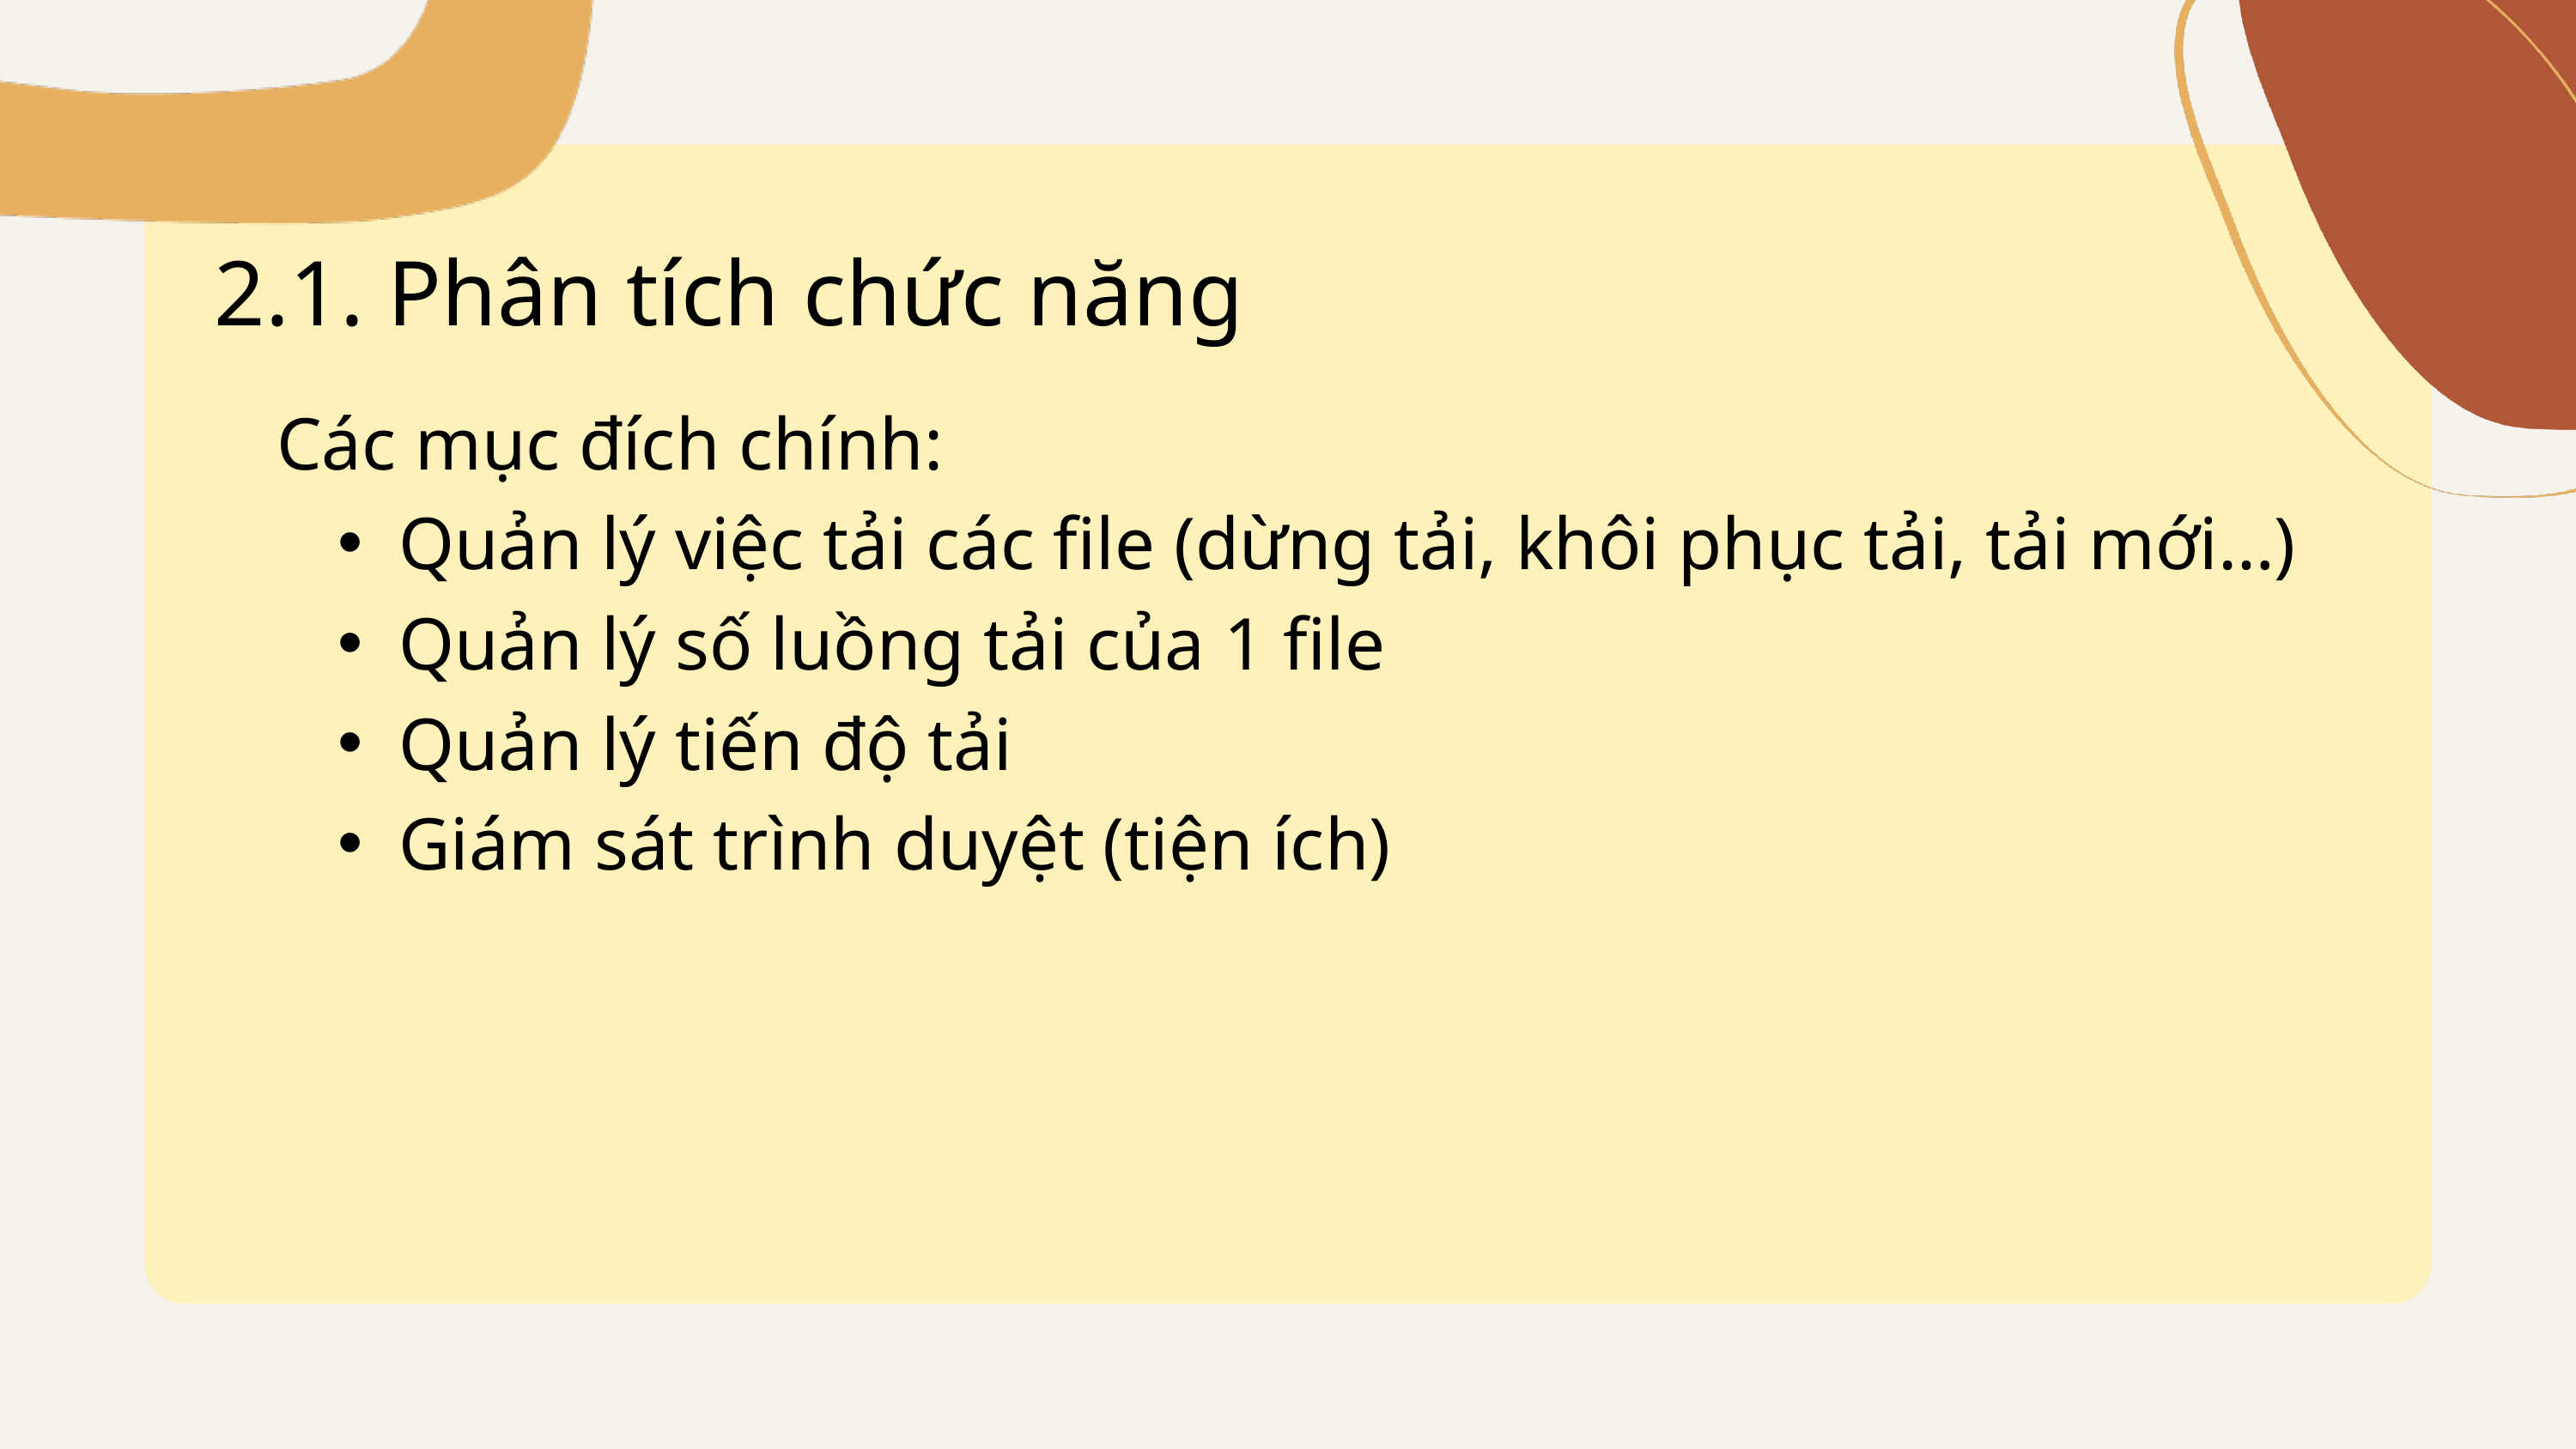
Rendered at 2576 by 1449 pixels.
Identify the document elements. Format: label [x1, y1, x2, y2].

text_box [144, 144, 2432, 1304]
picture [2071, 0, 2576, 585]
picture [0, 0, 596, 238]
